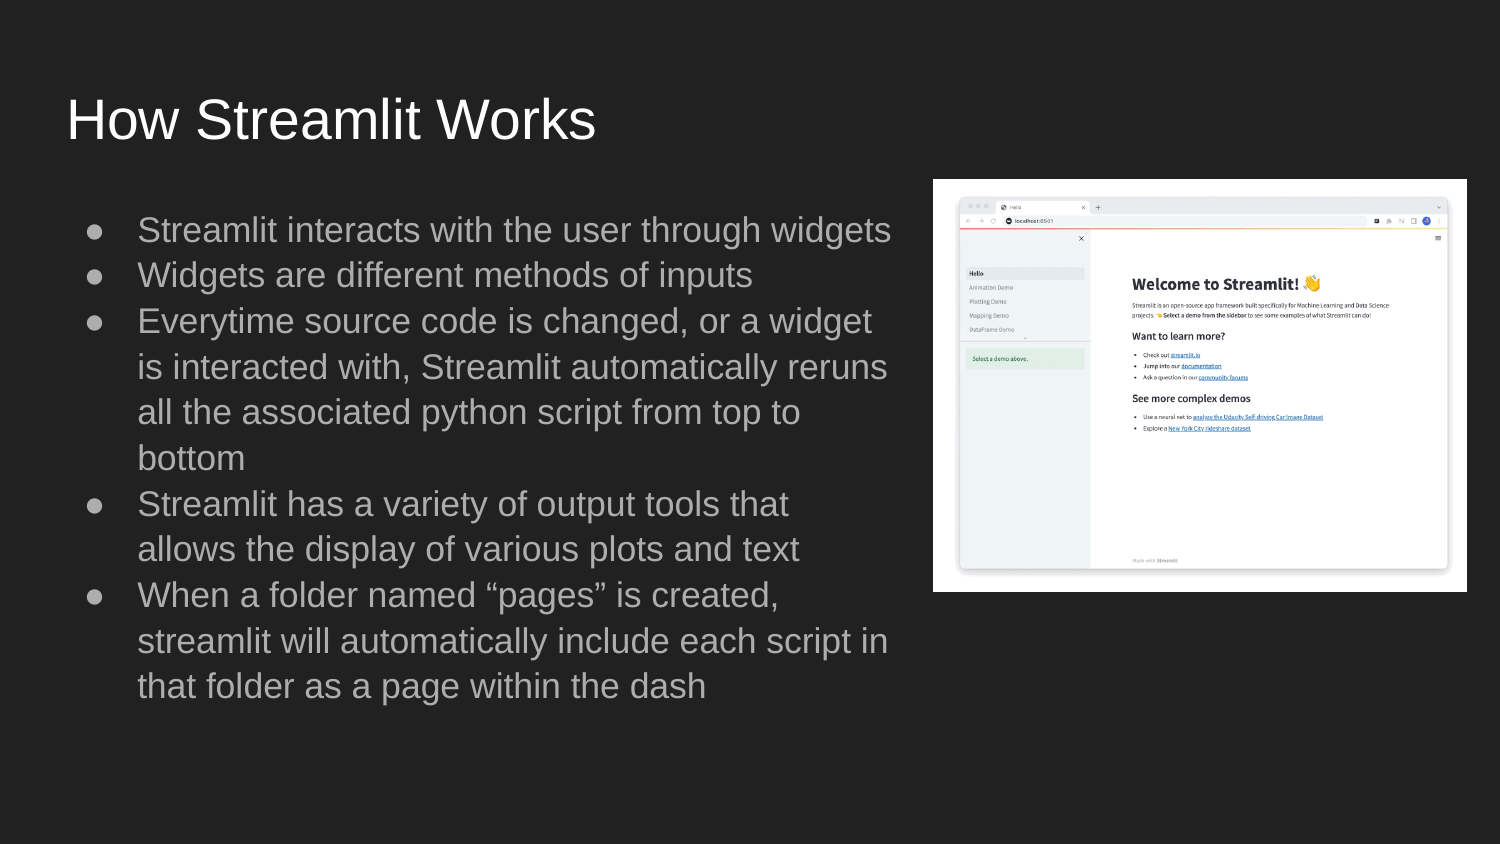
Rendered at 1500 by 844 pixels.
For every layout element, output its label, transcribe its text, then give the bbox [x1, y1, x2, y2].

list Streamlit interacts with the user through widgets Widgets are different methods of inputs Everytime source code is changed, or a widget is interacted with, Streamlit automatically reruns all the associated python script from top to bottom Streamlit has a variety of output tools that allows the display of various plots and text When a folder named “pages” is created, streamlit will automatically include each script in that folder as a page within the dash [51, 189, 913, 750]
title How Streamlit Works [51, 72, 1449, 167]
picture [933, 179, 1467, 592]
